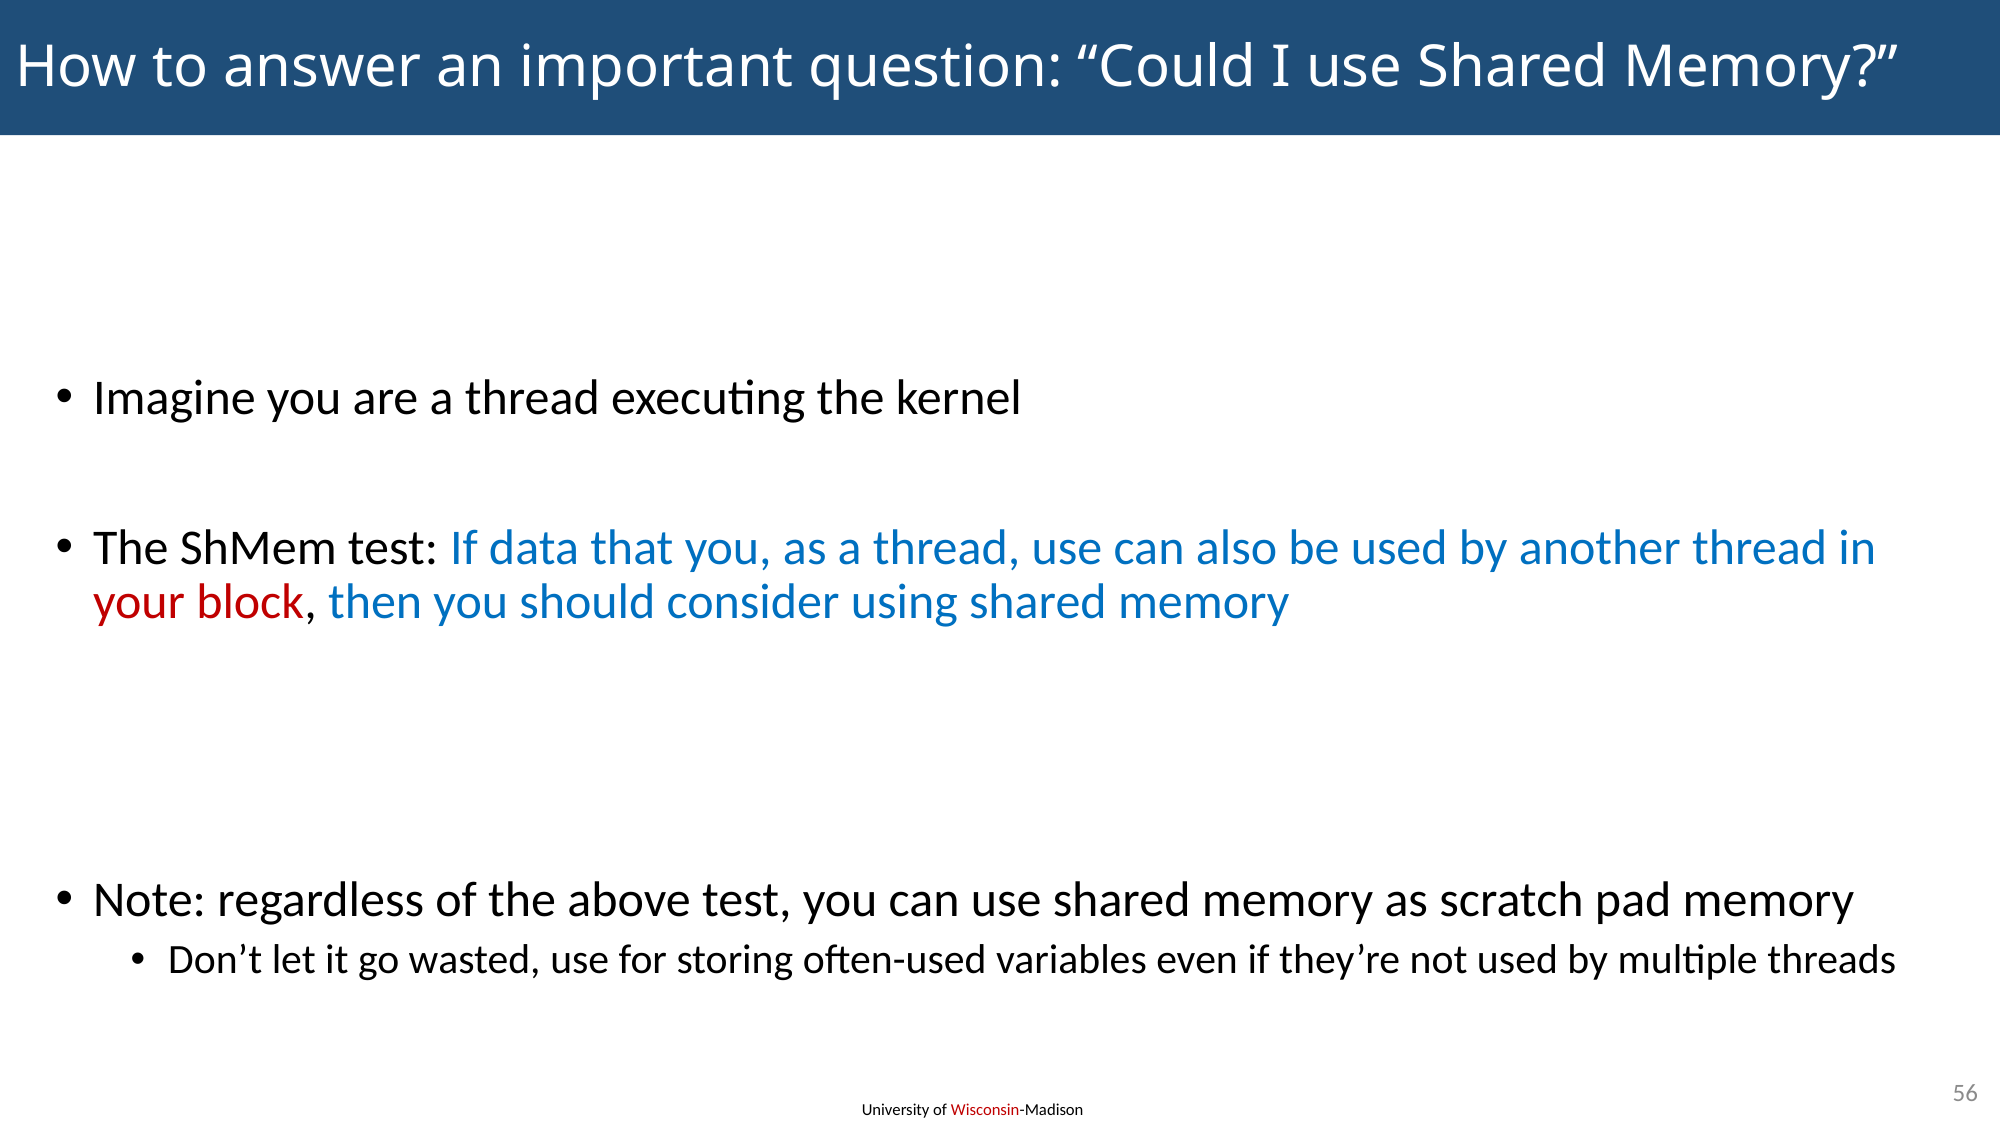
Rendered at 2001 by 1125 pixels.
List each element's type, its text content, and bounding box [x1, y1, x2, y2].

slide_number 56 [1879, 1069, 1994, 1114]
title How to answer an important question: “Could I use Shared Memory?” [0, 0, 2000, 136]
list Imagine you are a thread executing the kernel The ShMem test: If data that you, as a thread, use can also be used by another thread in your block, then you should consider using shared memory Note: regardless of the above test, you can use shared memory as scratch pad memory Don’t let it go wasted, use for storing often-used variables even if they’re not used by multiple threads [40, 283, 1960, 1007]
